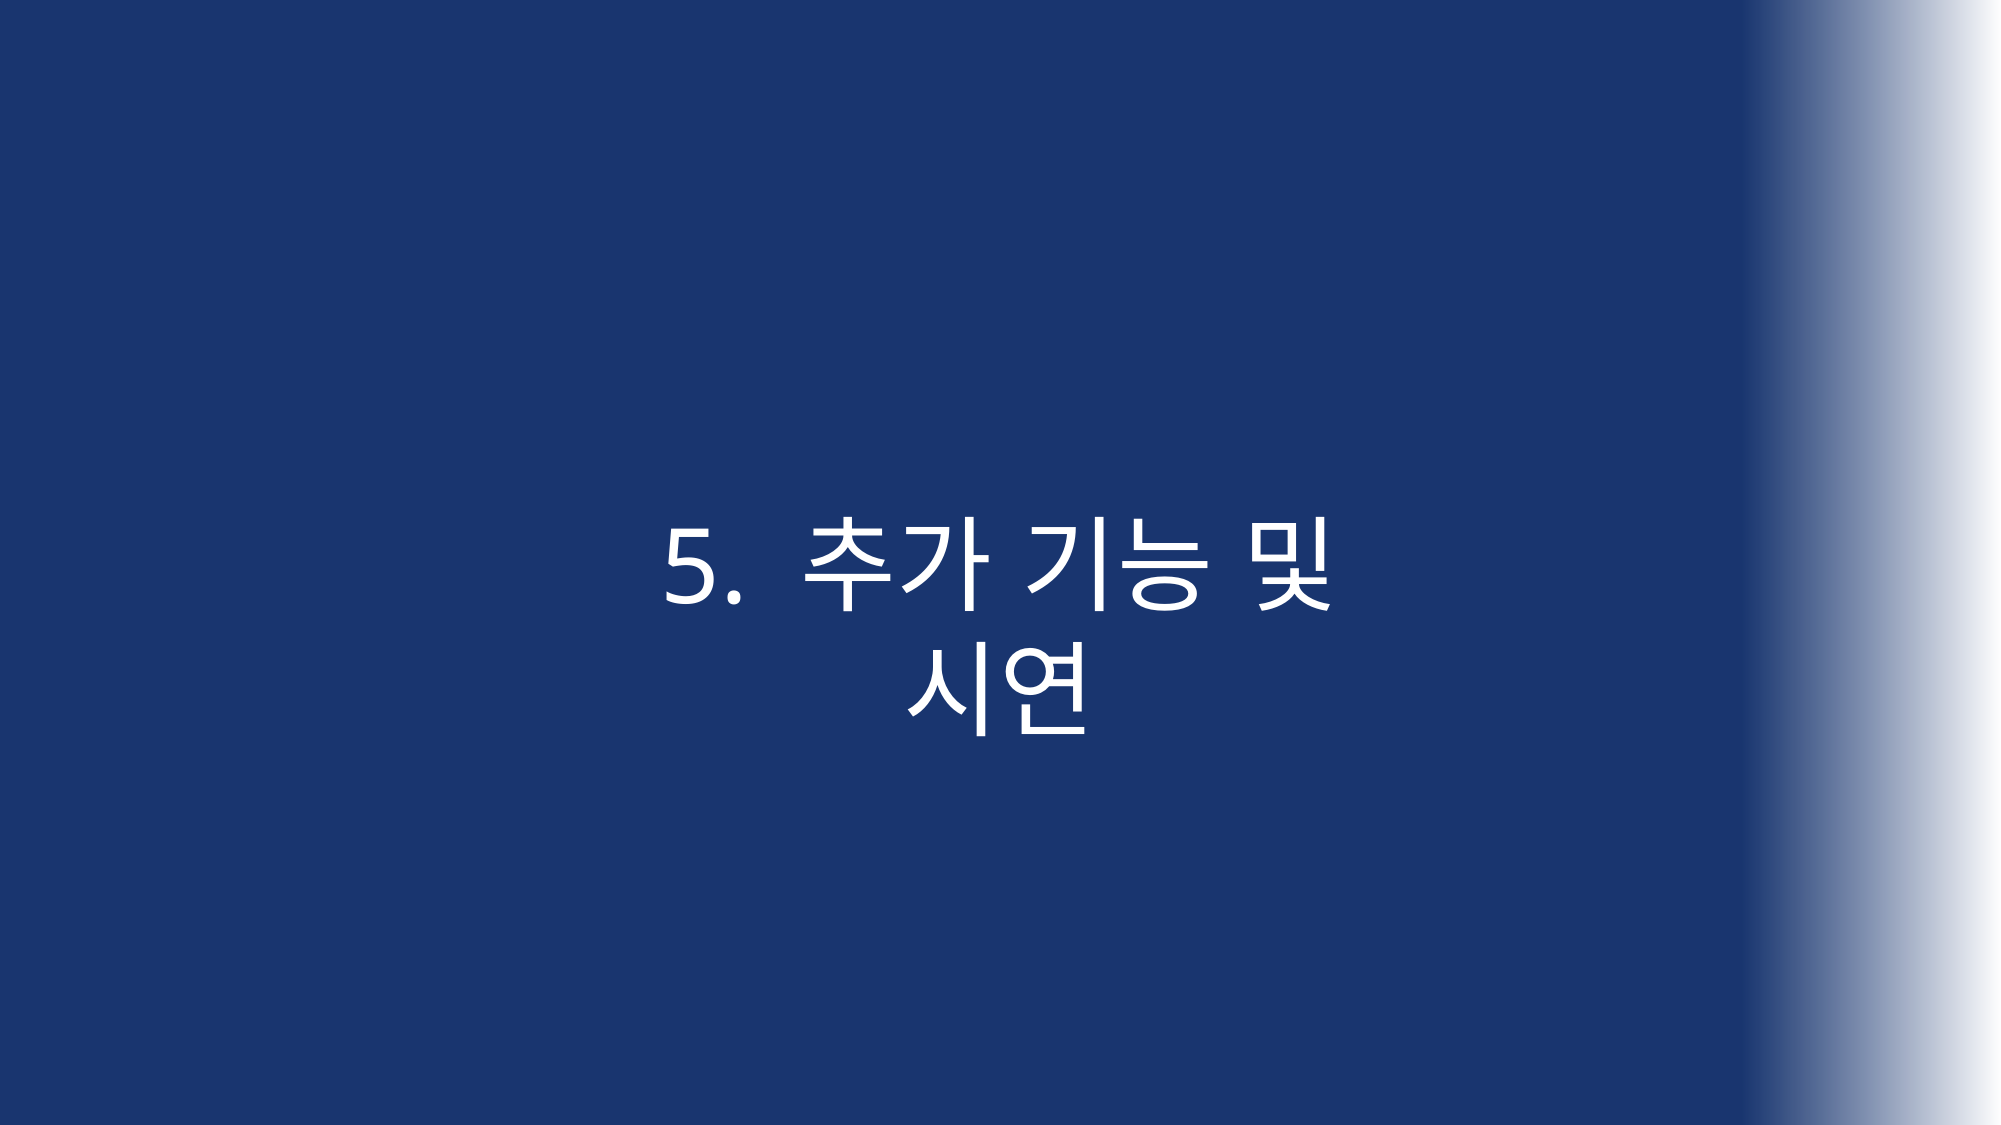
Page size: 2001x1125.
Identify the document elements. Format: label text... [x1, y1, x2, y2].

text_box 5. 추가 기능 및 시연 [558, 491, 1442, 757]
text_box [0, 0, 2000, 1125]
